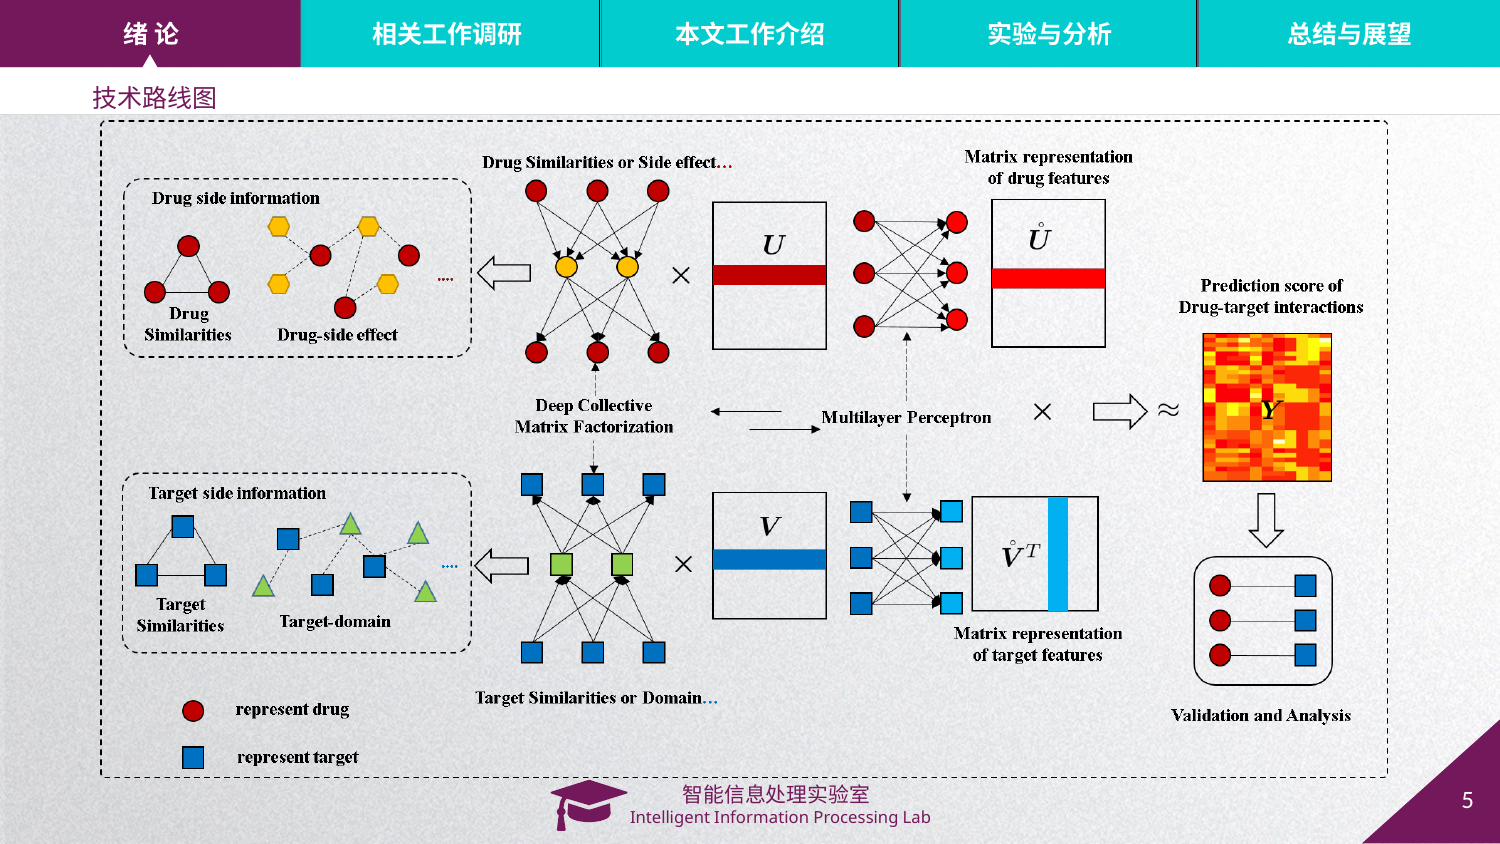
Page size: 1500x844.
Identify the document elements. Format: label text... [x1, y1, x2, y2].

slide_number 5 [1411, 775, 1490, 821]
text_box 技术路线图 [77, 59, 233, 120]
picture [0, 115, 1500, 844]
